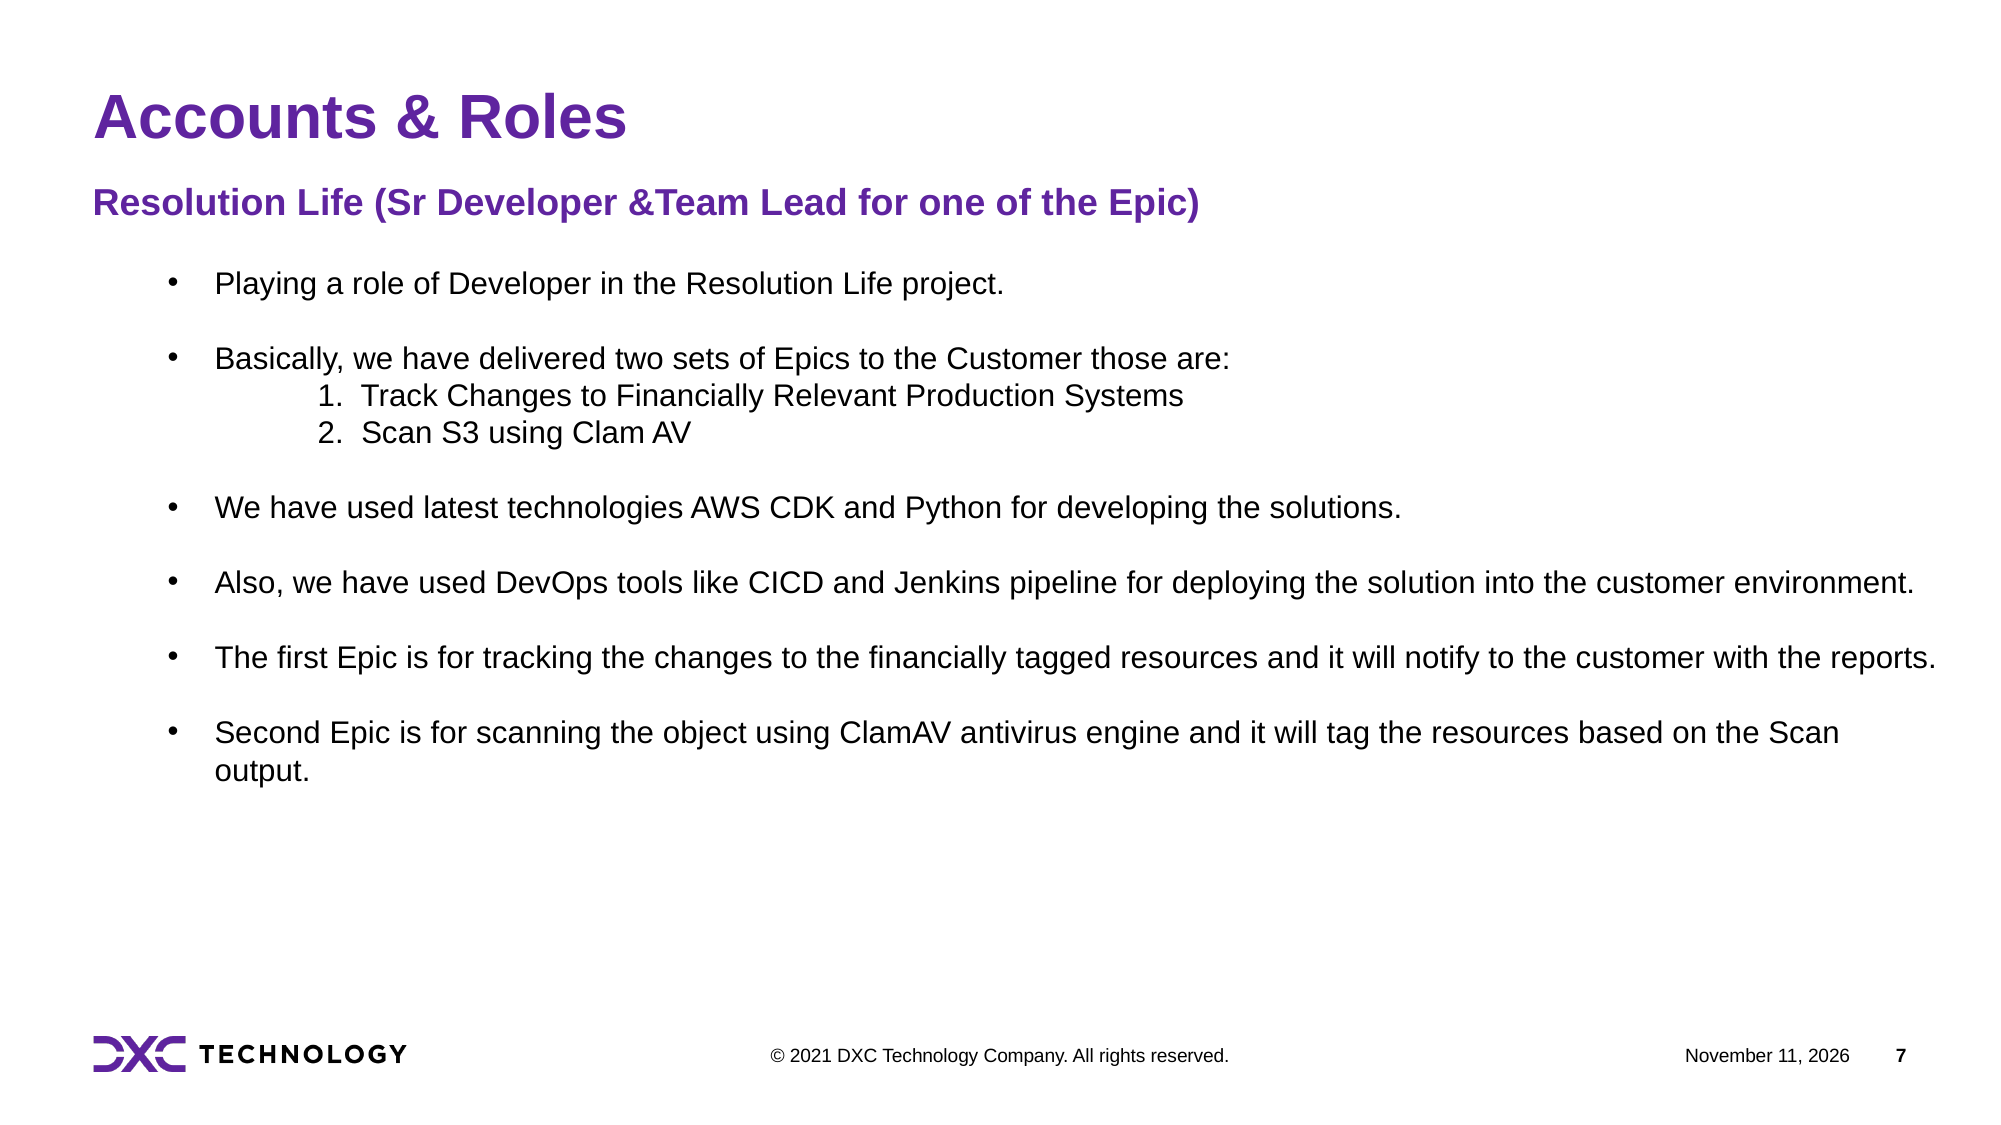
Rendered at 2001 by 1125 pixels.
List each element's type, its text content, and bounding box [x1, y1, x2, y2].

title Accounts & Roles [93, 87, 1907, 170]
text_box Resolution Life (Sr Developer &Team Lead for one of the Epic) Playing a role of Developer in the Resolution Life project. Basically, we have delivered two sets of Epics to the Customer those are: 1. Track Changes to Financially Relevant Production Systems 2. Scan S3 using Clam AV We have used latest technologies AWS CDK and Python for developing the solutions. Also, we have used DevOps tools like CICD and Jenkins pipeline for deploying the solution into the customer environment. The first Epic is for tracking the changes to the financially tagged resources and it will notify to the customer with the reports. Second Epic is for scanning the object using ClamAV antivirus engine and it will tag the resources based on the Scan output. [77, 170, 1961, 1125]
